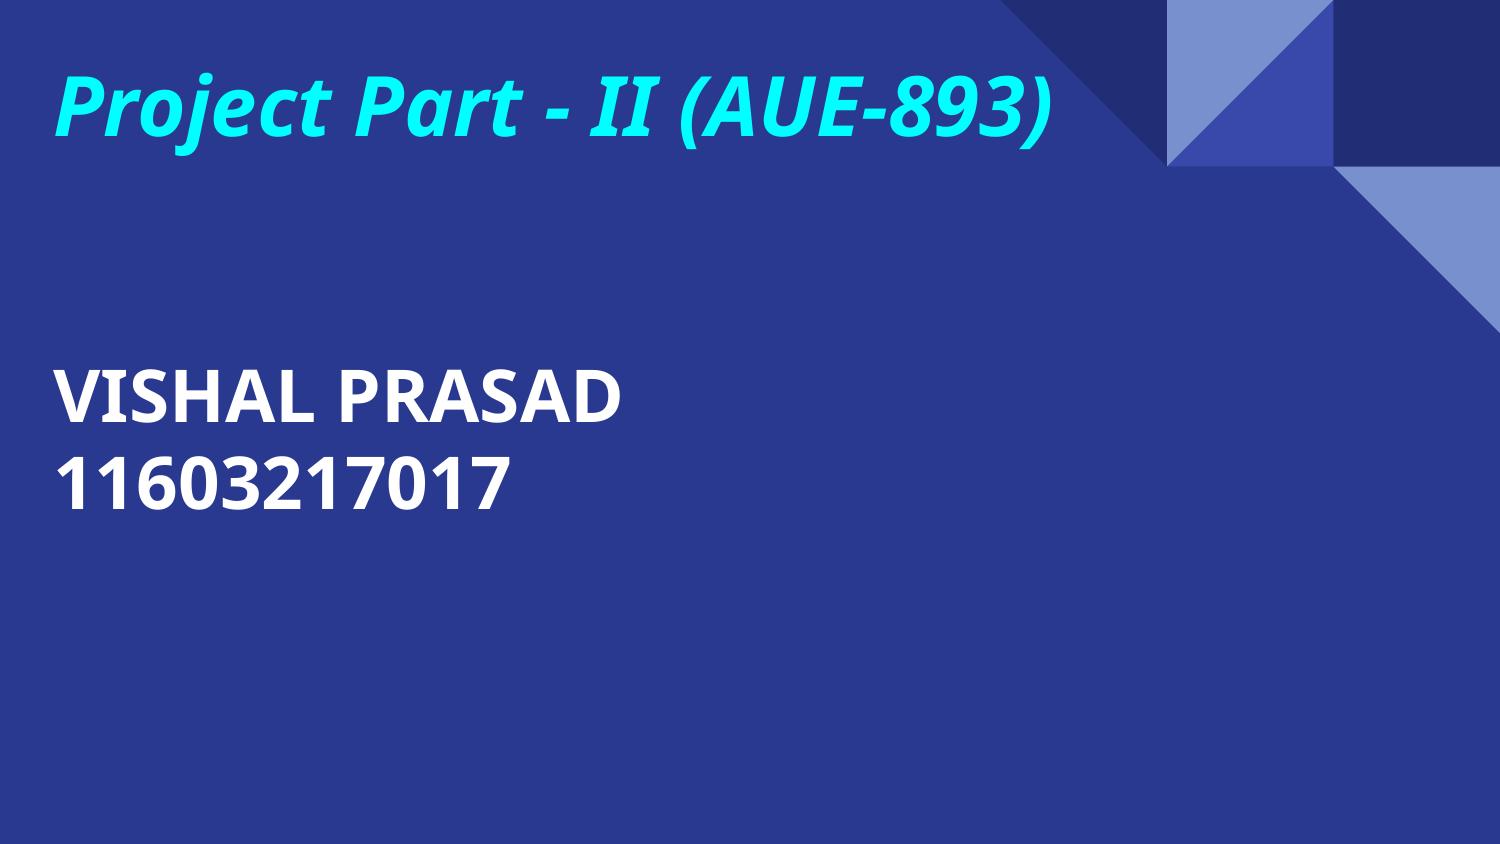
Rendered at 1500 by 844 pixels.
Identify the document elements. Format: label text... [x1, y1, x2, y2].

subtitle VISHAL PRASAD 11603217017 [38, 159, 1466, 823]
title Project Part - II (AUE-893) [38, 0, 1466, 159]
